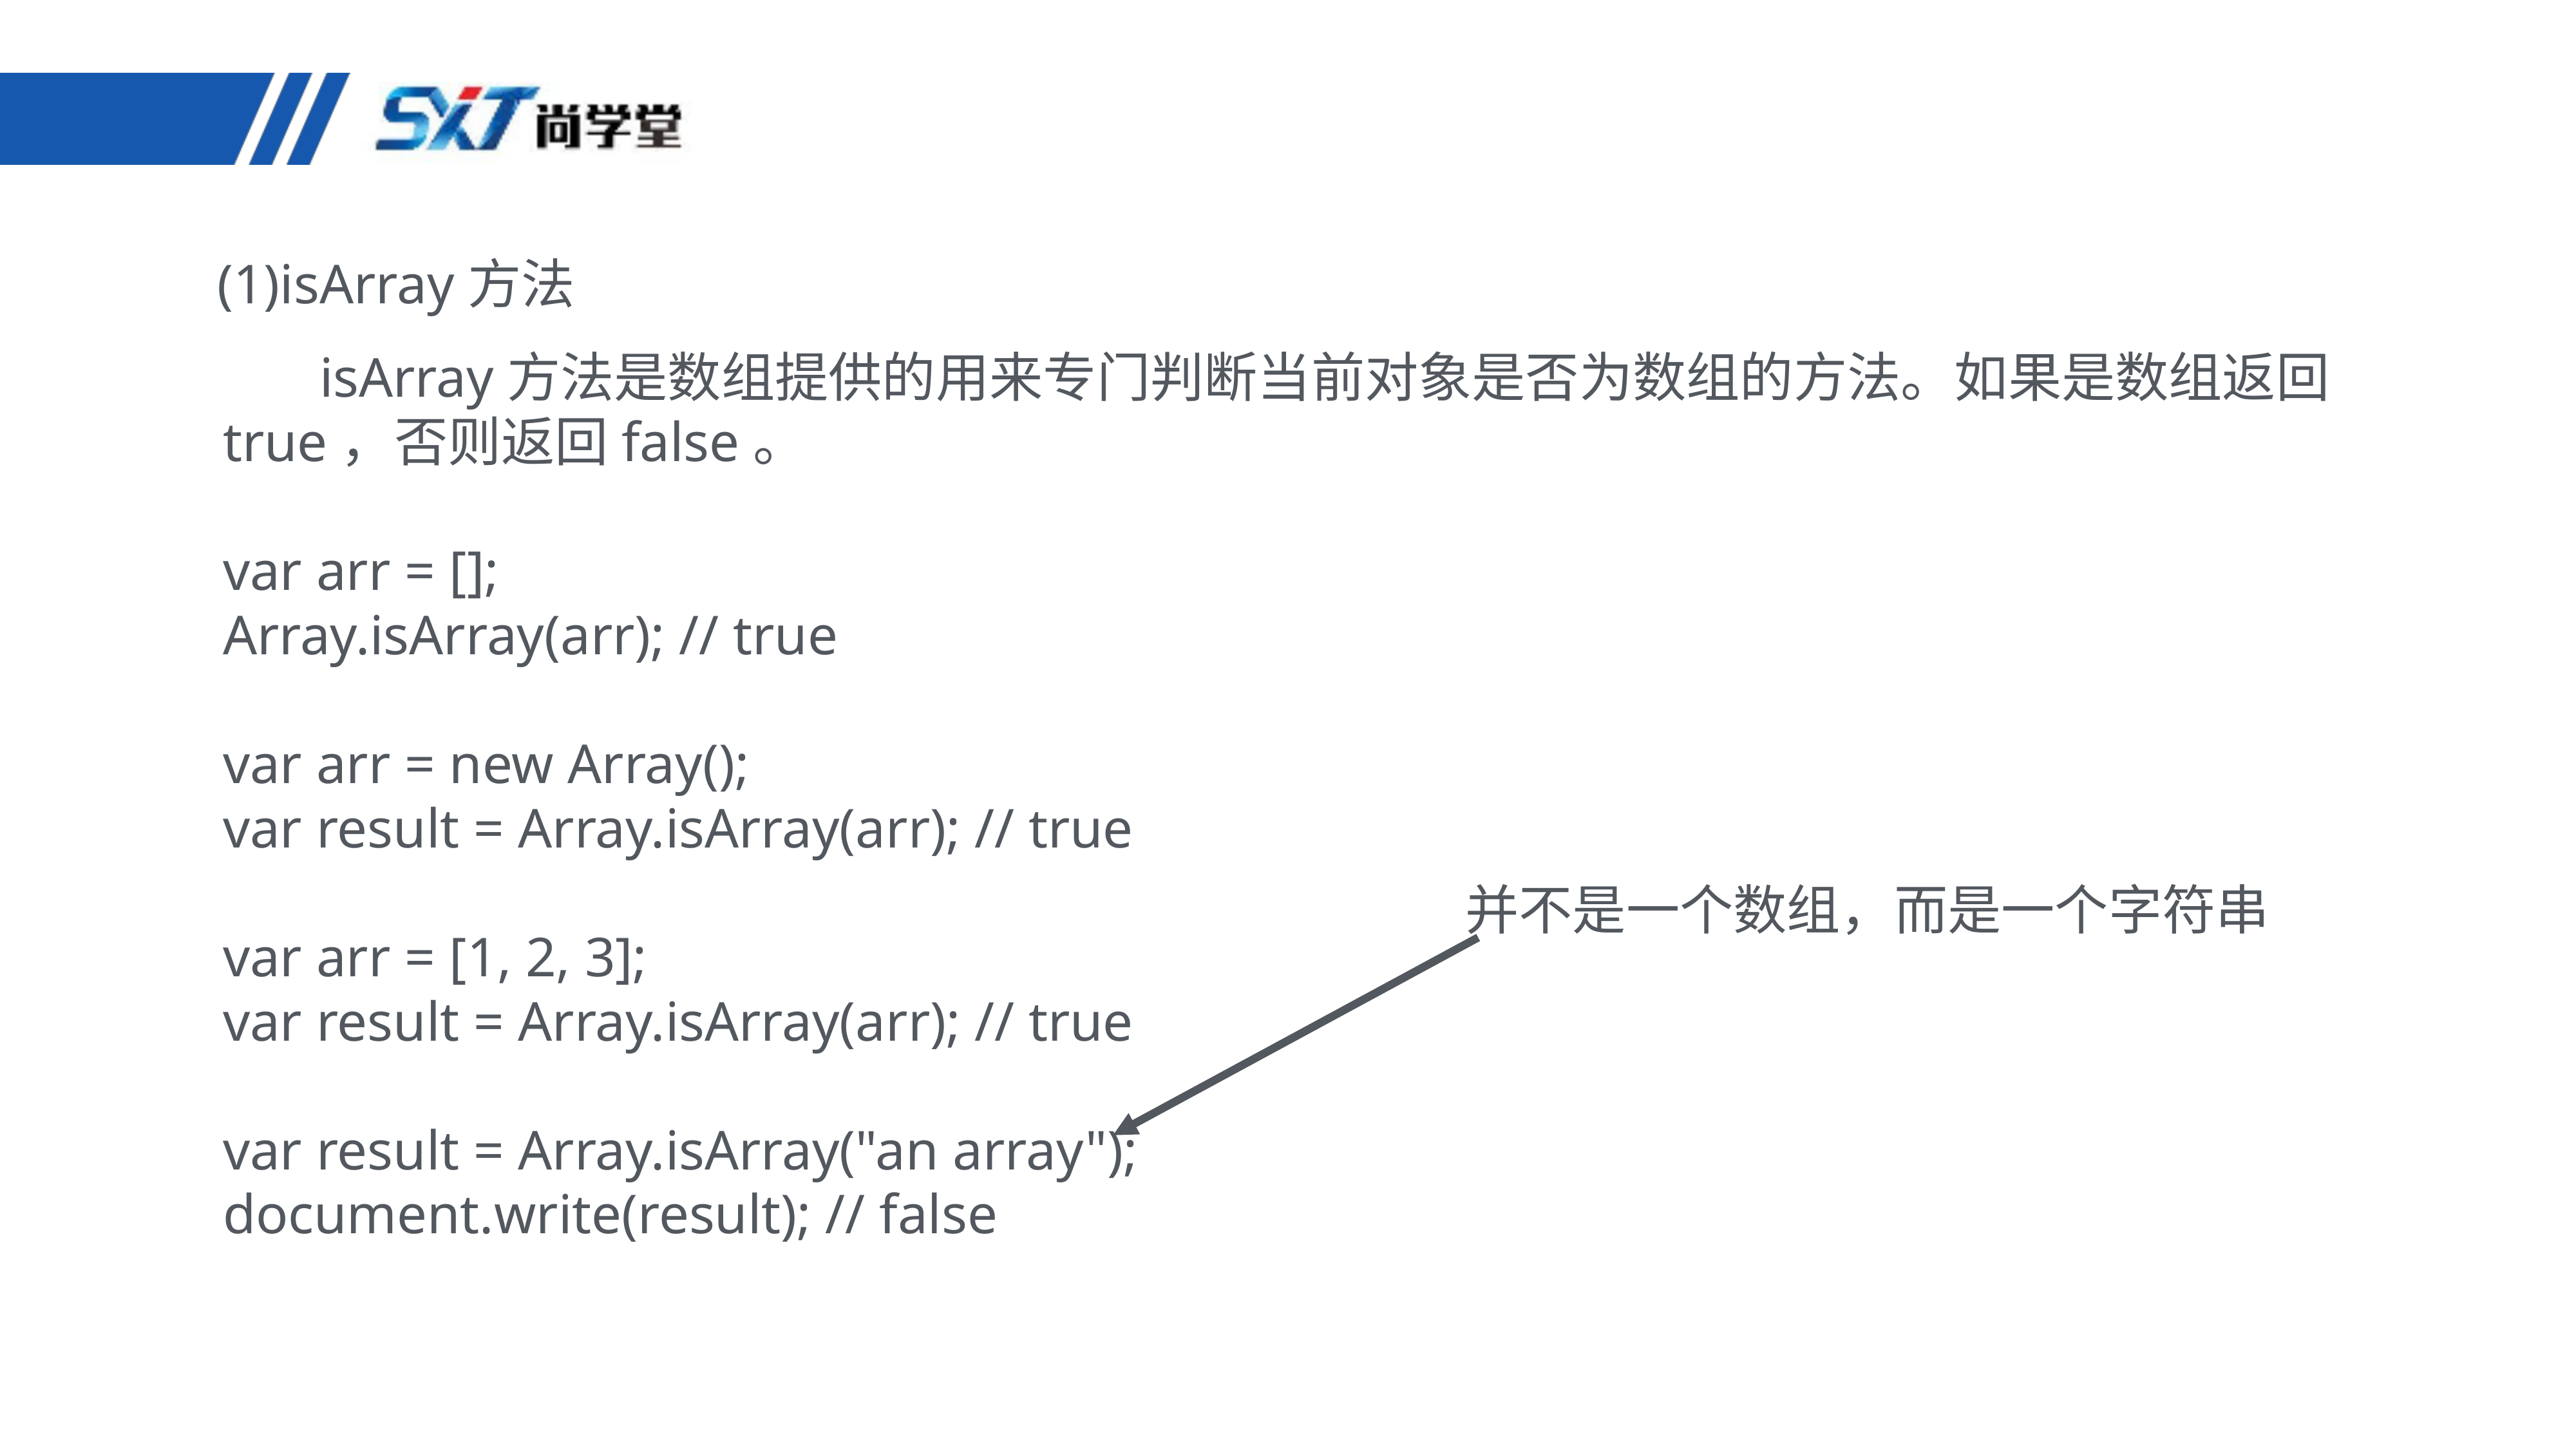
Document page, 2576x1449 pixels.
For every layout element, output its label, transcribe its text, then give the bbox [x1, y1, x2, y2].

text_box [1113, 945, 1464, 1135]
text_box 并不是一个数组，而是一个字符串 [1455, 871, 2280, 945]
text_box isArray方法是数组提供的用来专门判断当前对象是否为数组的方法。如果是数组返回true，否则返回false。 var arr = []; Array.isArray(arr); // true var arr = new Array(); var result = Array.isArray(arr); // true var arr = [1, 2, 3]; var result = Array.isArray(arr); // true var result = Array.isArray("an array"); document.write(result); // false [213, 338, 2429, 1249]
picture [359, 17, 699, 242]
text_box (1)isArray方法 [207, 245, 2467, 319]
picture [0, 73, 350, 165]
